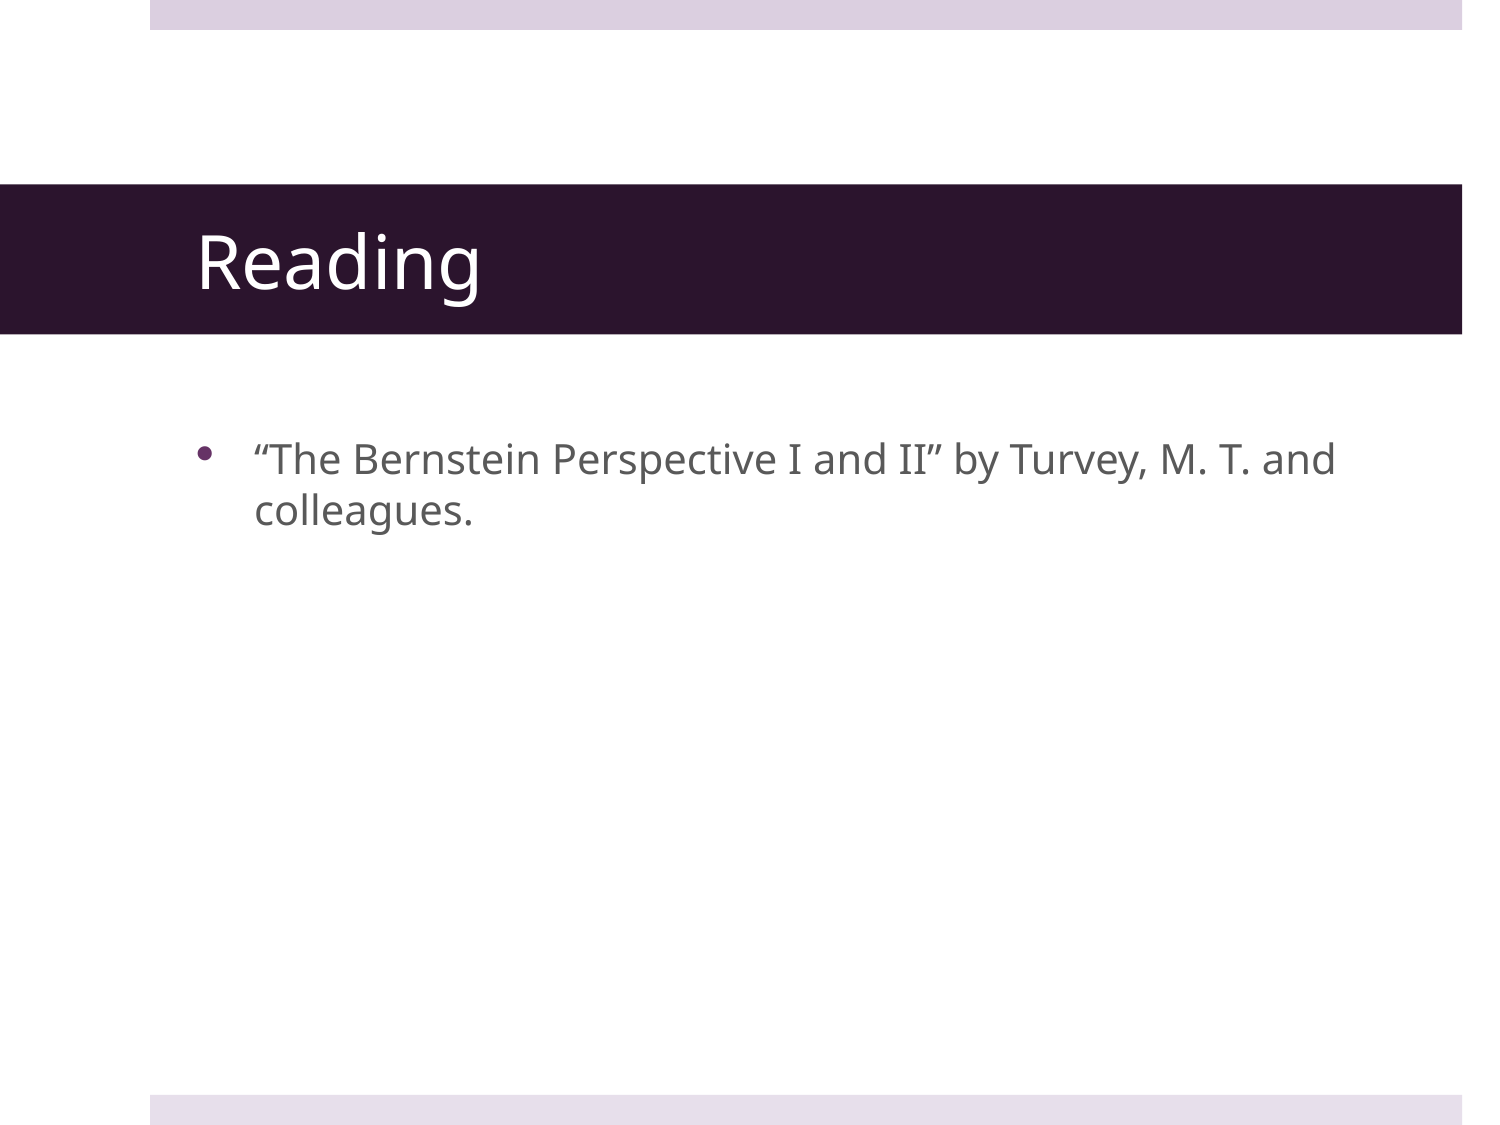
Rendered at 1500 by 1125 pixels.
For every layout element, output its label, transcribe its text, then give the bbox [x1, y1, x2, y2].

list “The Bernstein Perspective I and II” by Turvey, M. T. and colleagues. [182, 425, 1432, 1028]
title Reading [0, 184, 1463, 335]
